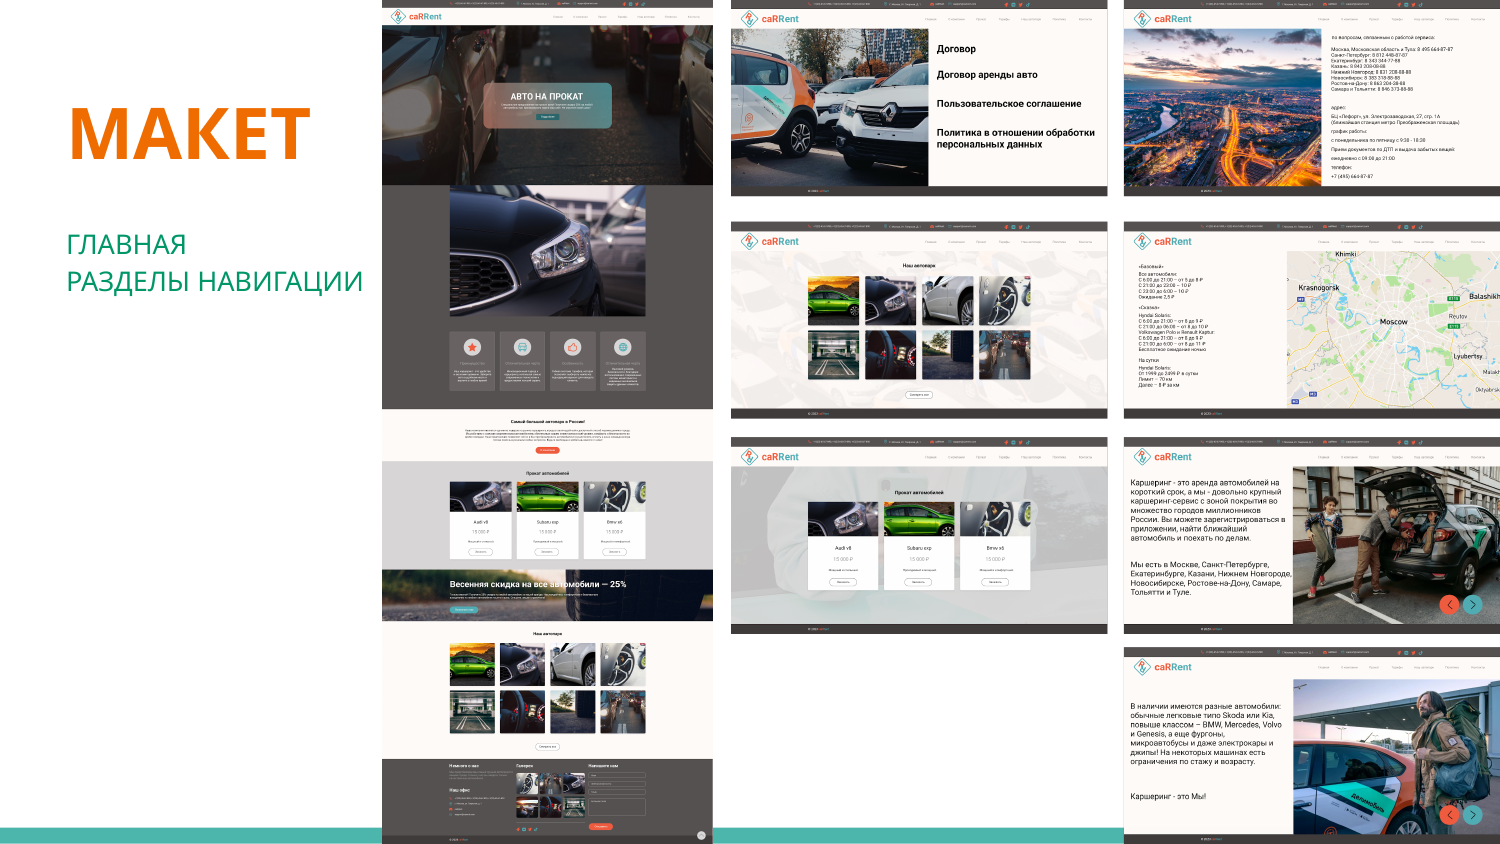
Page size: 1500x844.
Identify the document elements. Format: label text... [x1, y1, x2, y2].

title МАКЕТ [718, 72, 725, 189]
list ГЛАВНАЯ РАЗДЕЛЫ НАВИГАЦИИ [51, 207, 377, 750]
picture [730, 0, 1500, 844]
title МАКЕТ [51, 72, 377, 189]
picture [382, 0, 714, 844]
list ГЛАВНАЯ РАЗДЕЛЫ НАВИГАЦИИ [718, 207, 725, 750]
